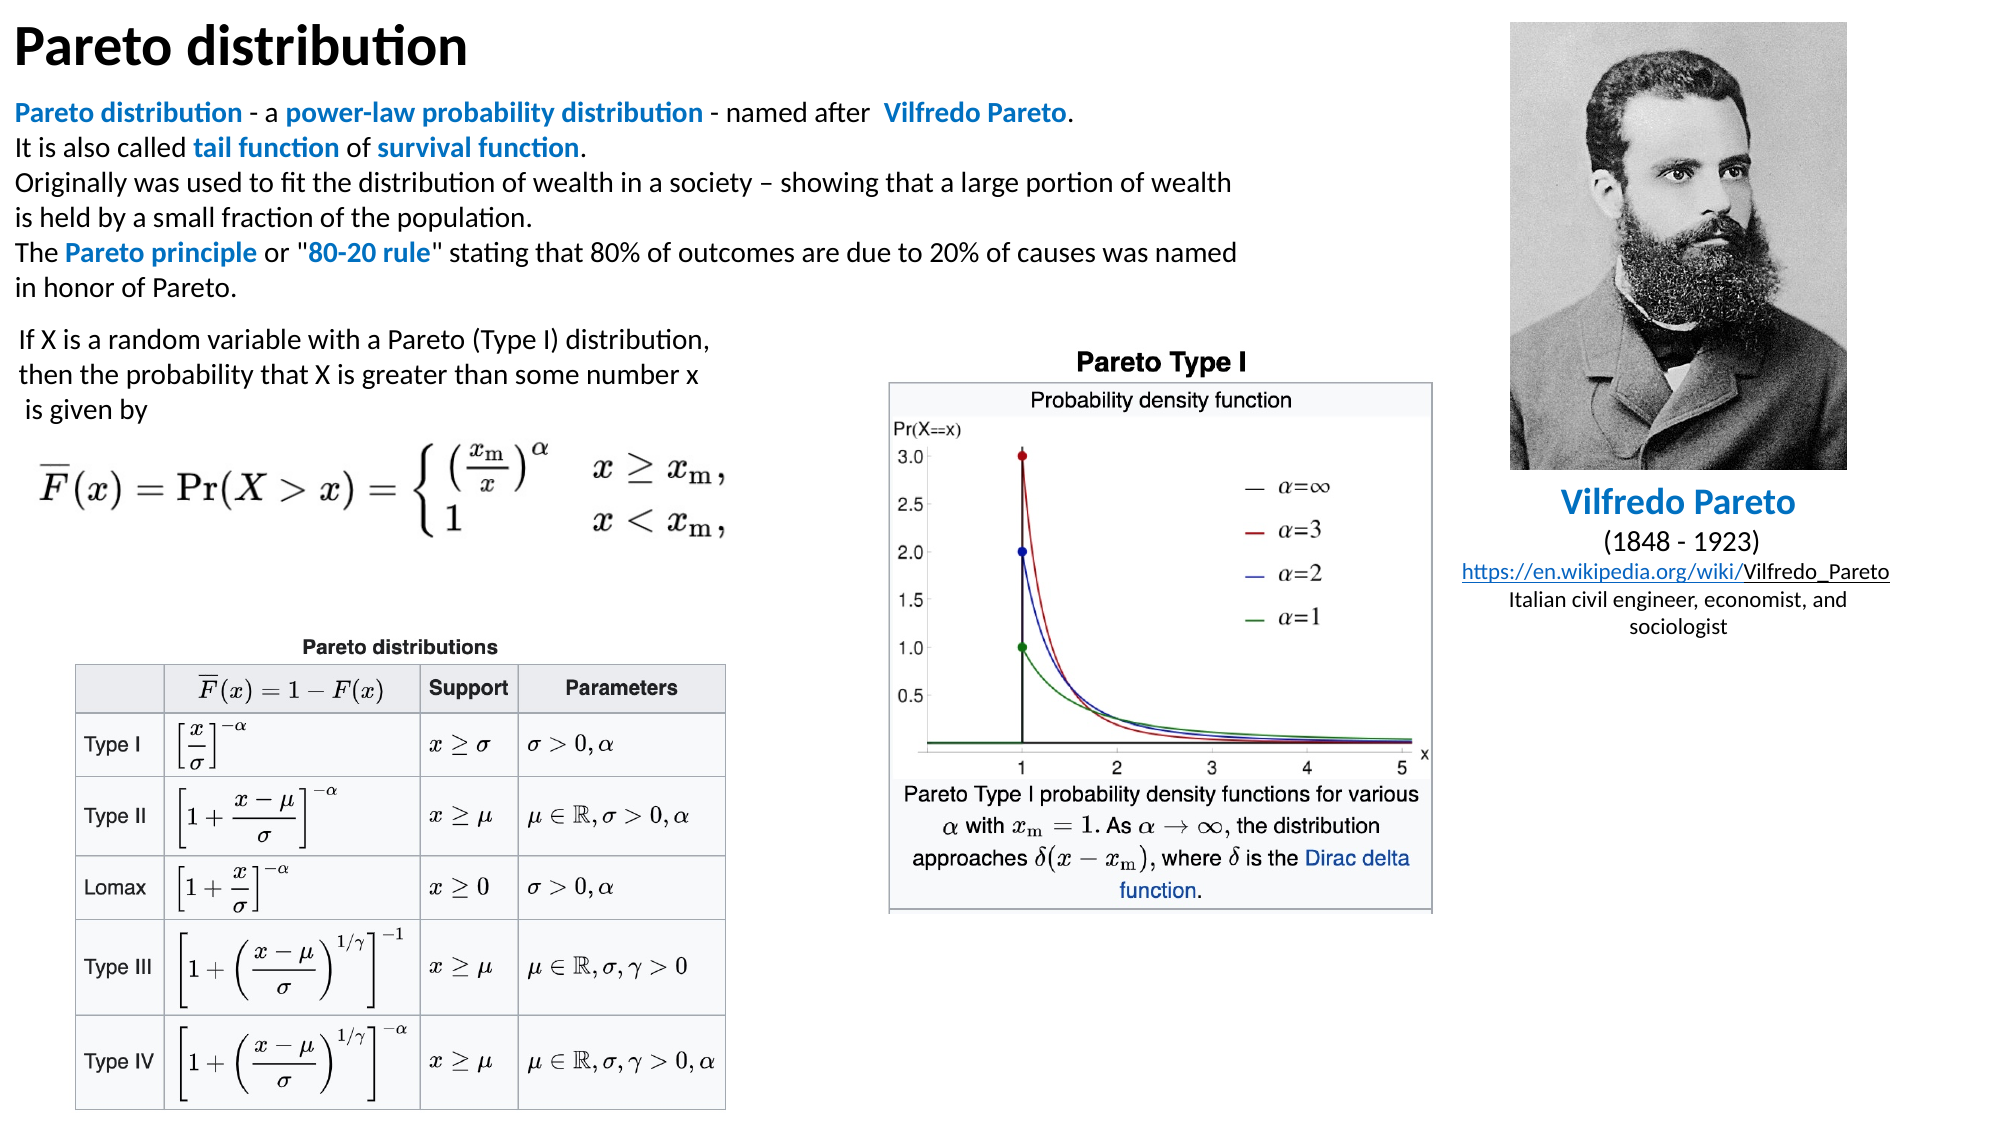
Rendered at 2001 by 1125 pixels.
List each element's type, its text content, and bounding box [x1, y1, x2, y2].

picture [1510, 22, 1847, 470]
picture [882, 341, 1437, 914]
text_box Pareto distribution - a power-law probability distribution - named after Vilfredo Pareto. It is also called tail function of survival function. Originally was used to fit the distribution of wealth in a society – showing that a large portion of wealth is held by a small fraction of the population. The Pareto principle or "80-20 rule" stating that 80% of outcomes are due to 20% of causes was named in honor of Pareto. [0, 85, 1257, 311]
text_box If X is a random variable with a Pareto (Type I) distribution, then the probability that X is greater than some number x is given by [3, 312, 730, 433]
text_box Pareto distribution [0, 0, 587, 85]
picture [69, 627, 730, 1118]
picture [25, 430, 739, 549]
text_box Vilfredo Pareto (1848 - 1923) https://en.wikipedia.org/wiki/Vilfredo_Pareto Italian civil engineer, economist, and sociologist [1444, 469, 1913, 647]
